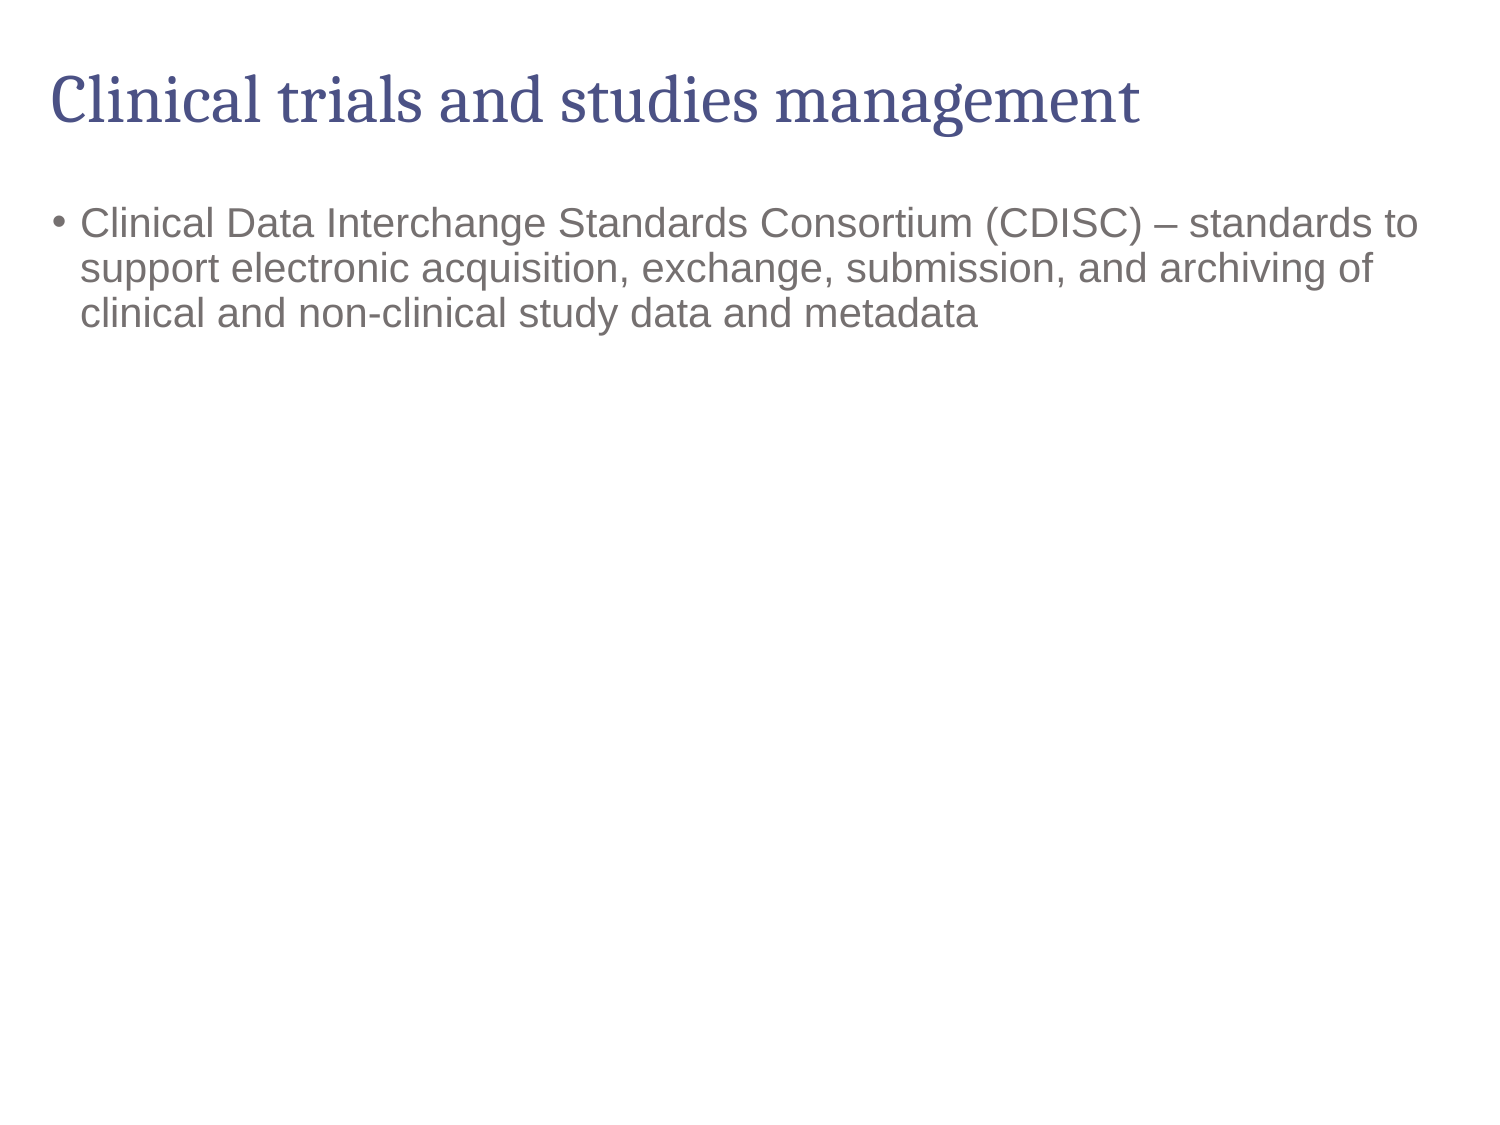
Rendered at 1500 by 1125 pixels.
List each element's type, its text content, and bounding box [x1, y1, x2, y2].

title Clinical trials and studies management [36, 25, 1464, 175]
list Clinical Data Interchange Standards Consortium (CDISC) – standards to support electronic acquisition, exchange, submission, and archiving of clinical and non-clinical study data and metadata [36, 194, 1464, 1057]
